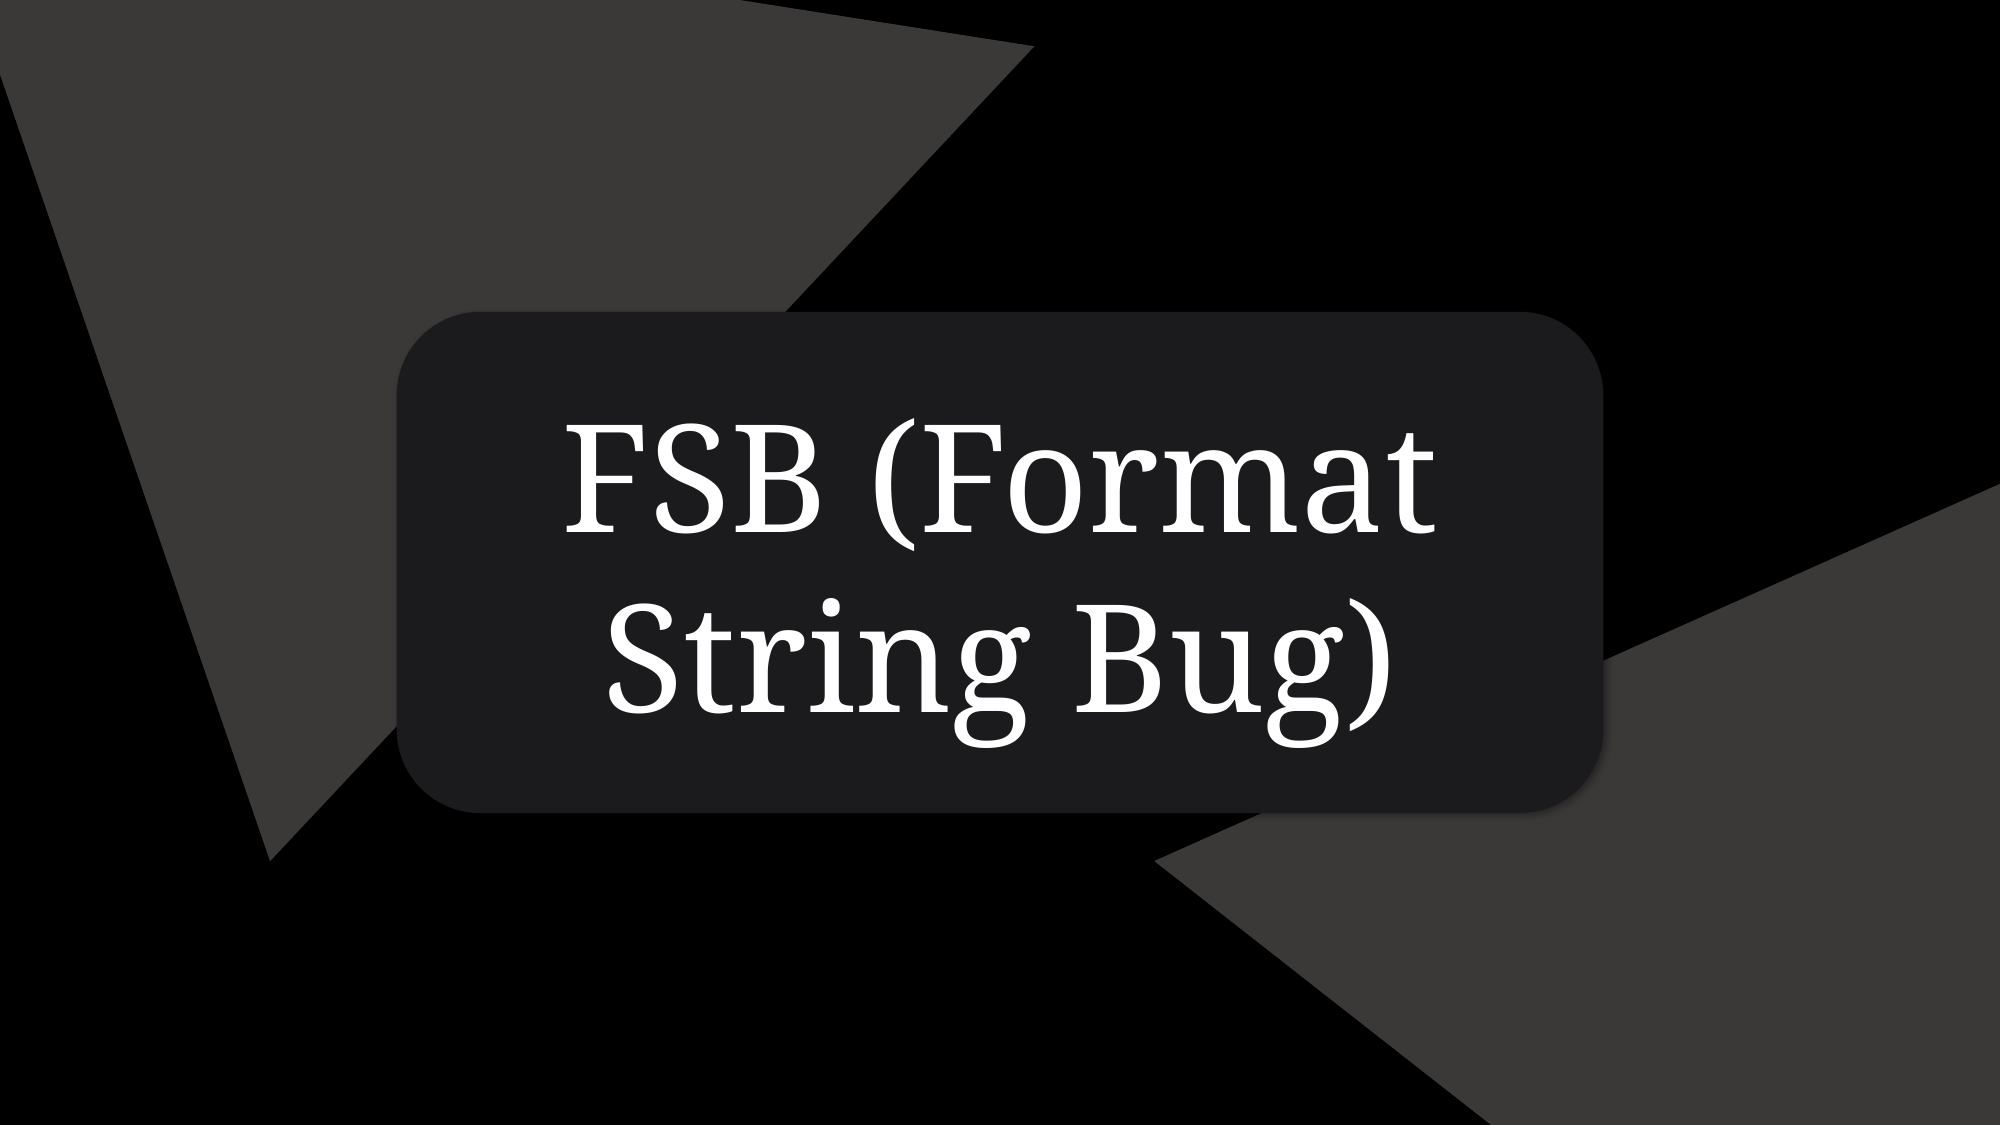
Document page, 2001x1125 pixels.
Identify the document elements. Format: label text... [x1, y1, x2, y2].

text_box [0, 0, 1037, 864]
text_box [1152, 482, 2000, 1125]
text_box FSB (Format String Bug) [395, 310, 1605, 815]
